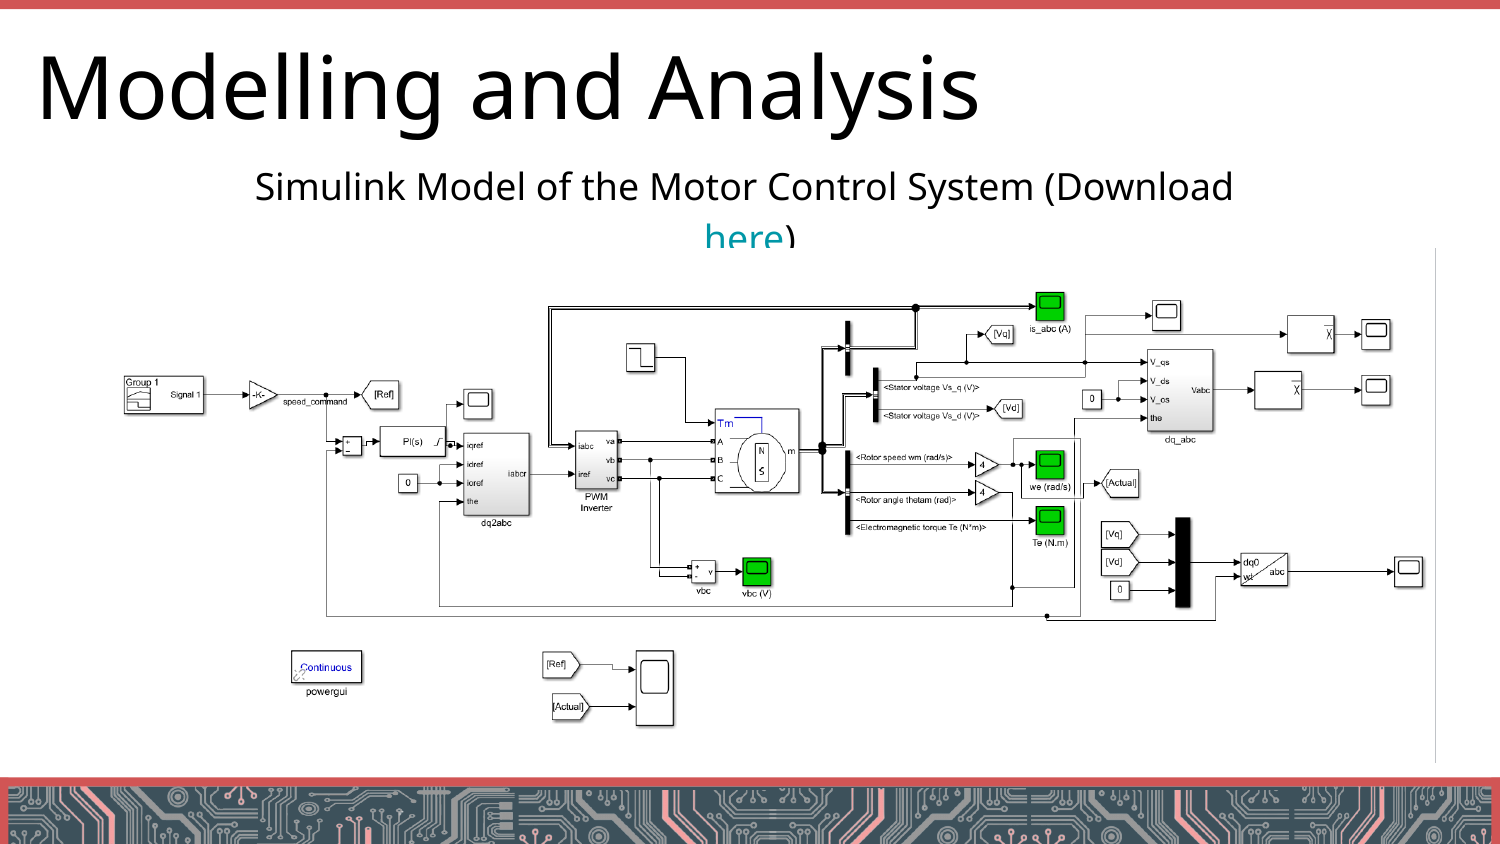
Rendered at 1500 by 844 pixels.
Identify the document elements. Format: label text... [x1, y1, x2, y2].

picture [115, 248, 1436, 764]
text_box Modelling and Analysis [20, 16, 1134, 152]
text_box Simulink Model of the Motor Control System (Download here) [212, 173, 1288, 247]
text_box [0, 722, 1500, 844]
text_box [0, 0, 1500, 10]
